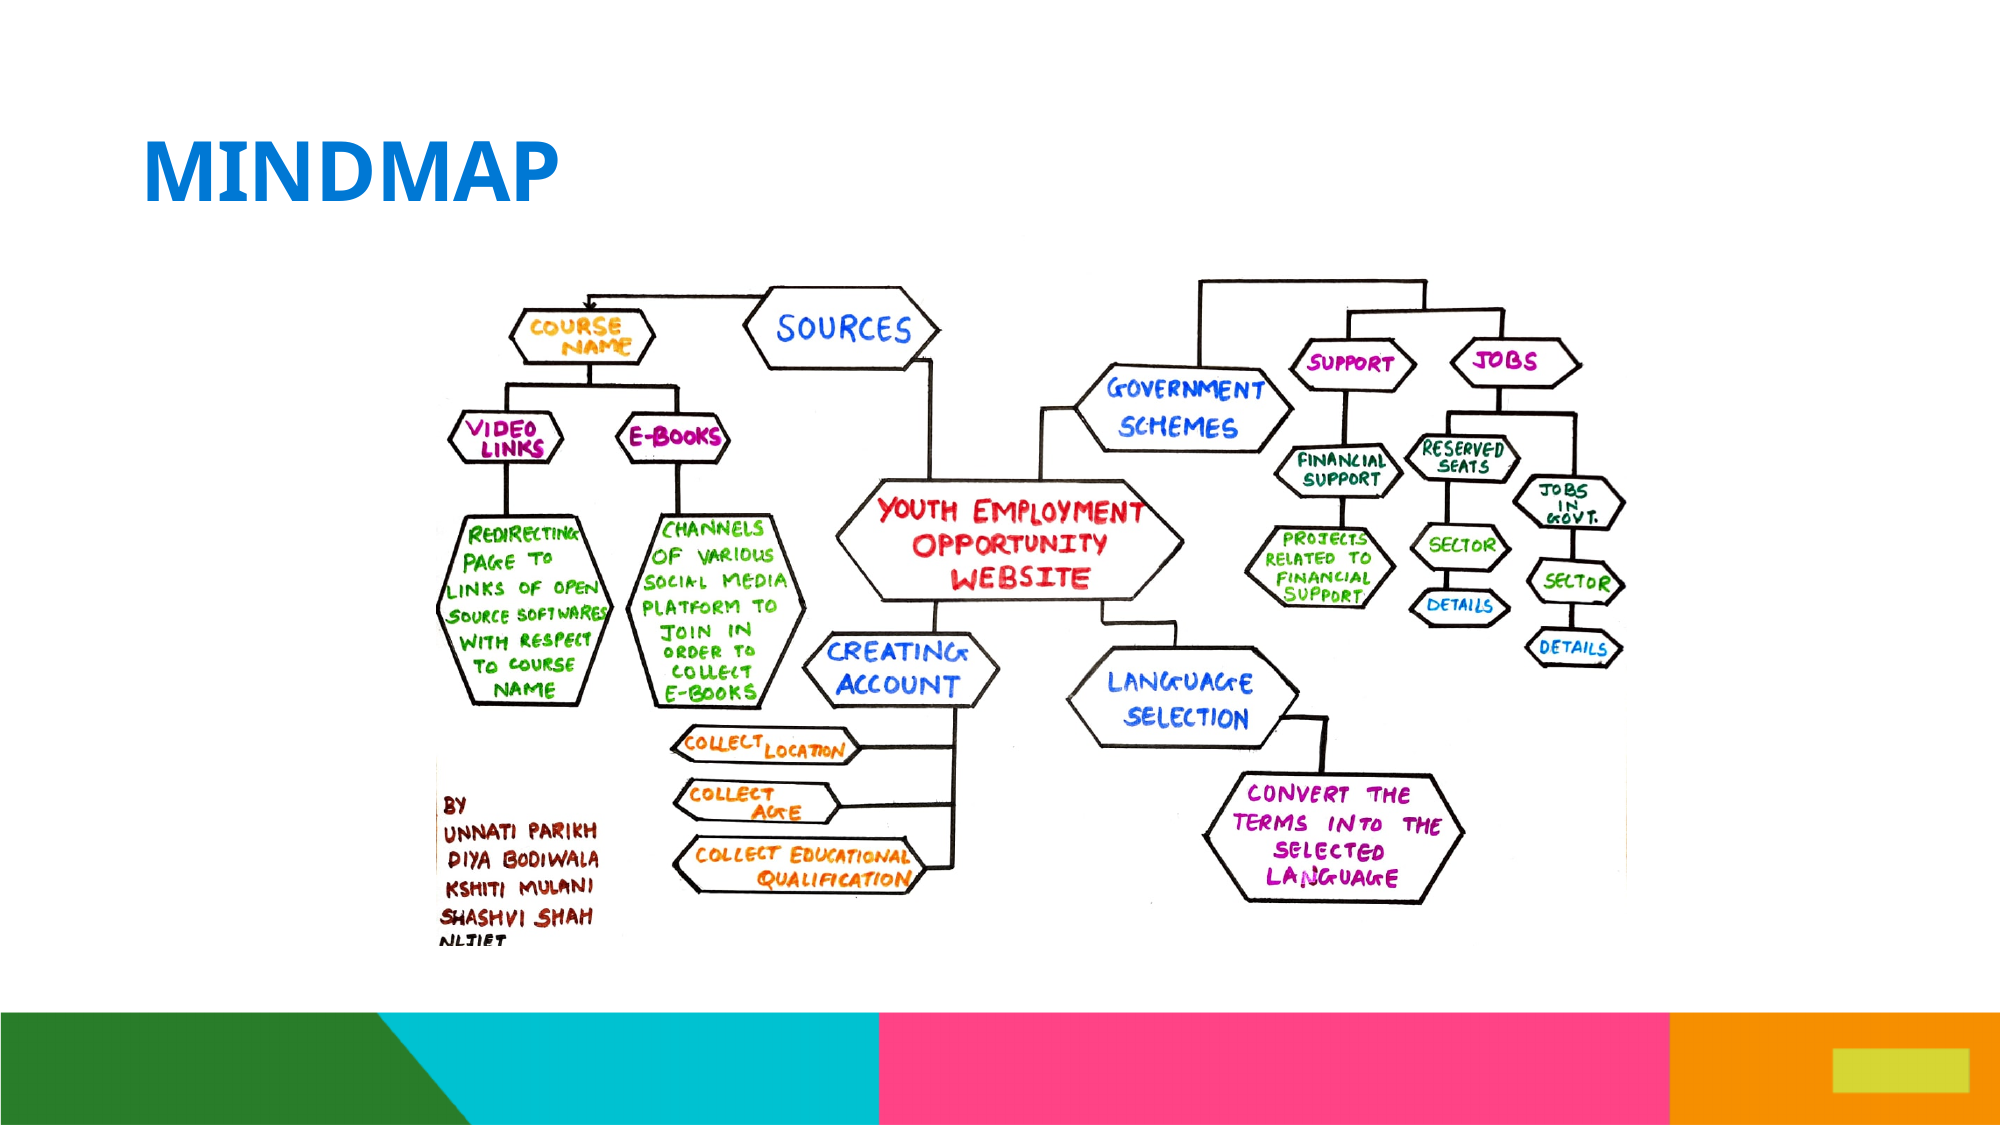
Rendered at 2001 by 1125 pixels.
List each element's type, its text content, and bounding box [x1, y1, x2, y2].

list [436, 218, 1627, 946]
picture [2, 1013, 2000, 1125]
title MINDMAP [125, 117, 1875, 219]
